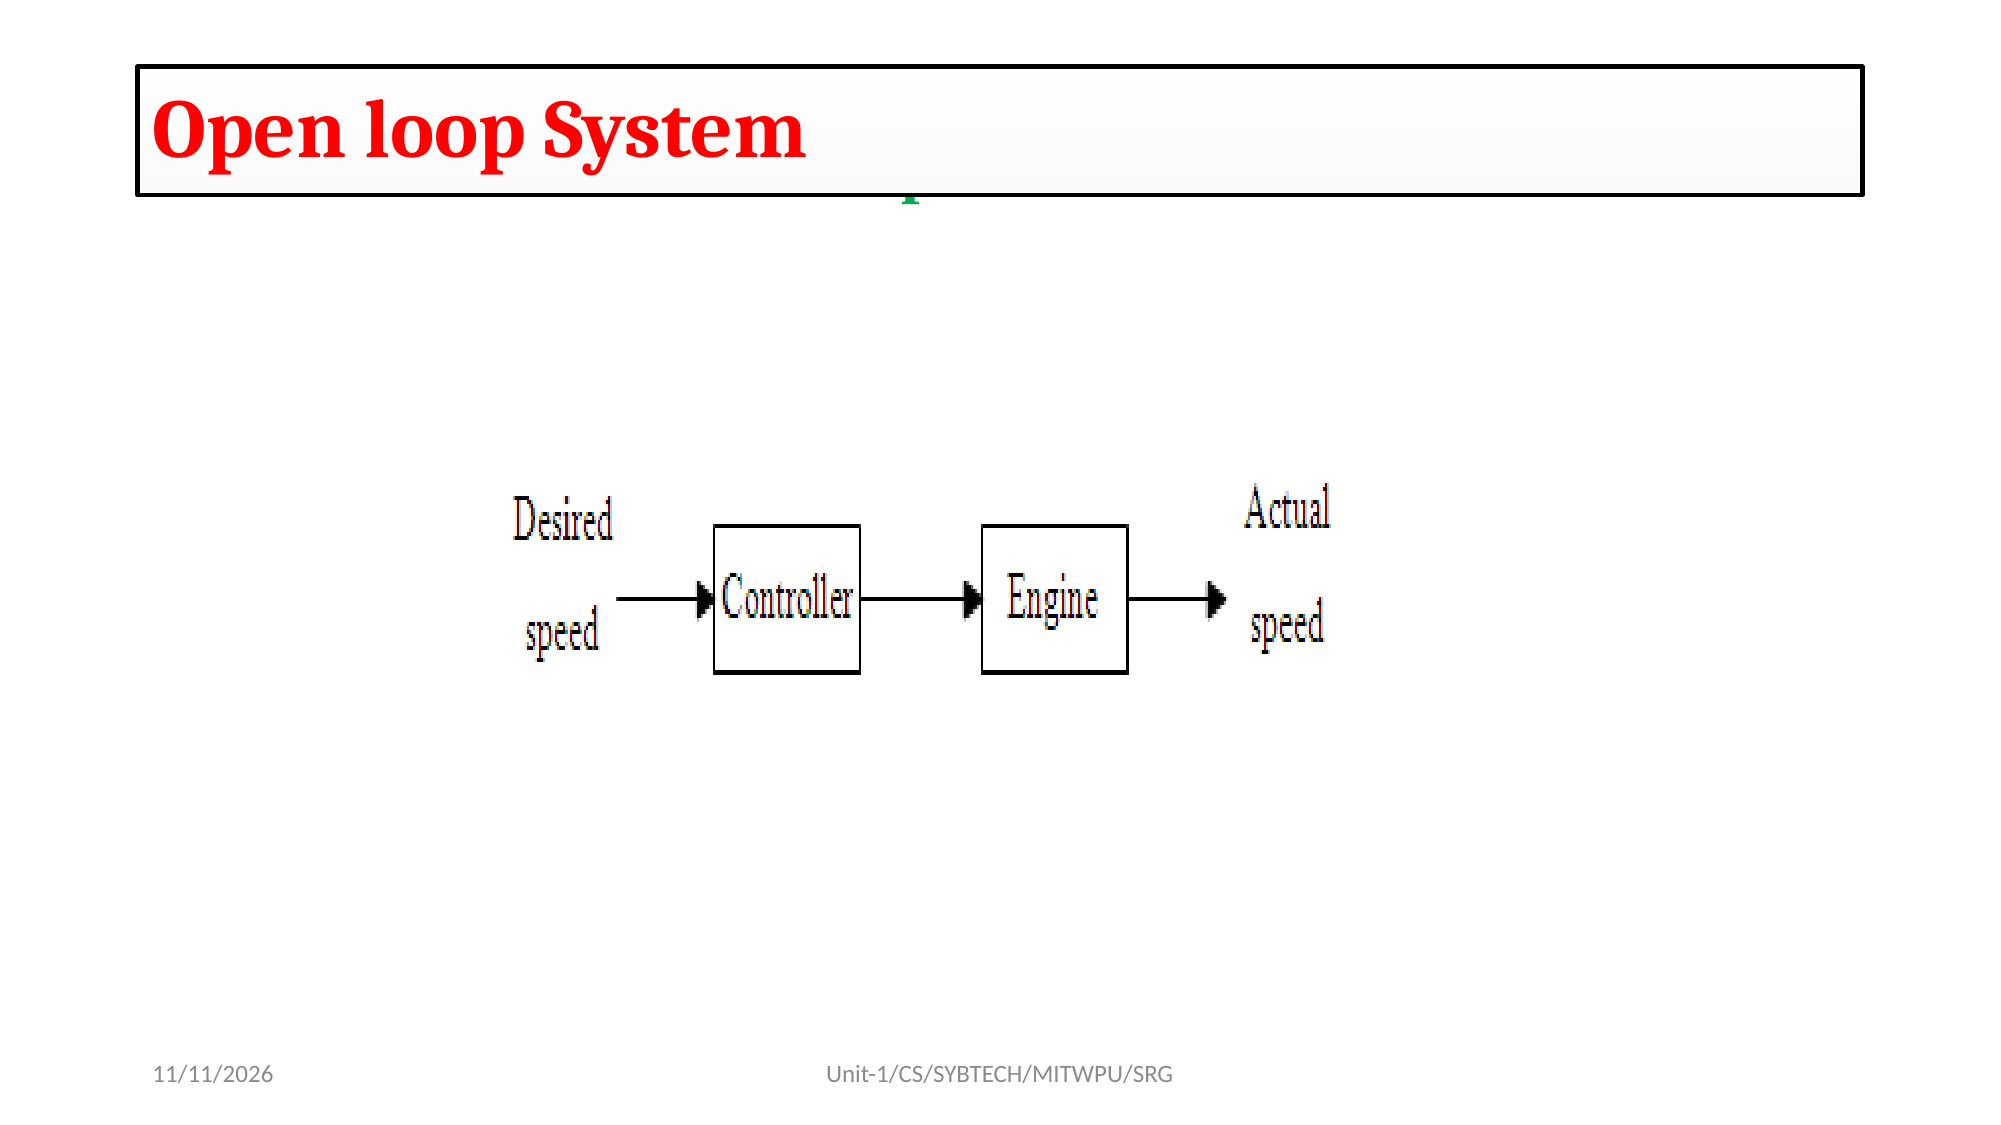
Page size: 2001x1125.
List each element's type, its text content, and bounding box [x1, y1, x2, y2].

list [487, 374, 1368, 850]
title EXAMPLE: Automobile speed control [137, 195, 1863, 278]
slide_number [137, 1042, 588, 1103]
text_box Open loop System [137, 66, 1863, 195]
footer Unit-1/CS/SYBTECH/MITWPU/SRG [662, 1042, 1338, 1103]
title EXAMPLE: Automobile speed control [137, 59, 1863, 66]
